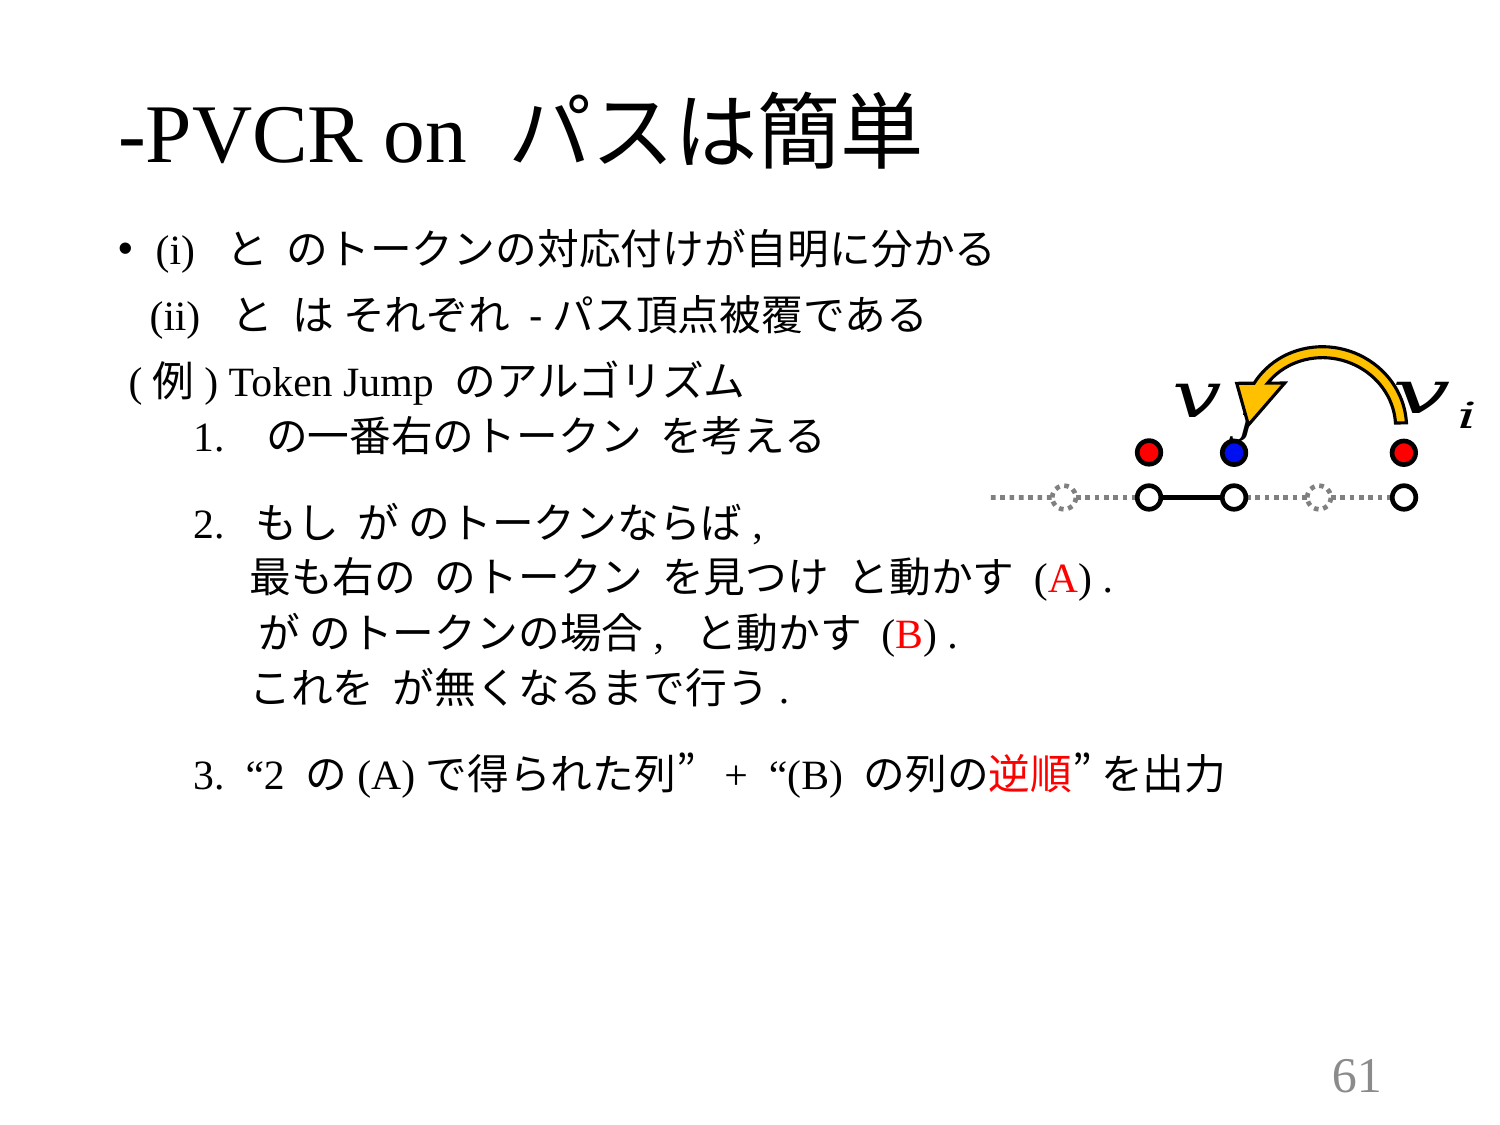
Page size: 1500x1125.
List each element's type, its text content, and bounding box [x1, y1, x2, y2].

text_box [1221, 441, 1247, 466]
text_box [1306, 484, 1332, 511]
text_box [1391, 484, 1417, 511]
slide_number 61 [1302, 1042, 1397, 1103]
text_box [1136, 439, 1162, 466]
text_box [1051, 484, 1077, 511]
text_box [1136, 484, 1162, 511]
text_box [1391, 439, 1417, 466]
text_box [1221, 484, 1247, 511]
text_box [1235, 345, 1408, 428]
